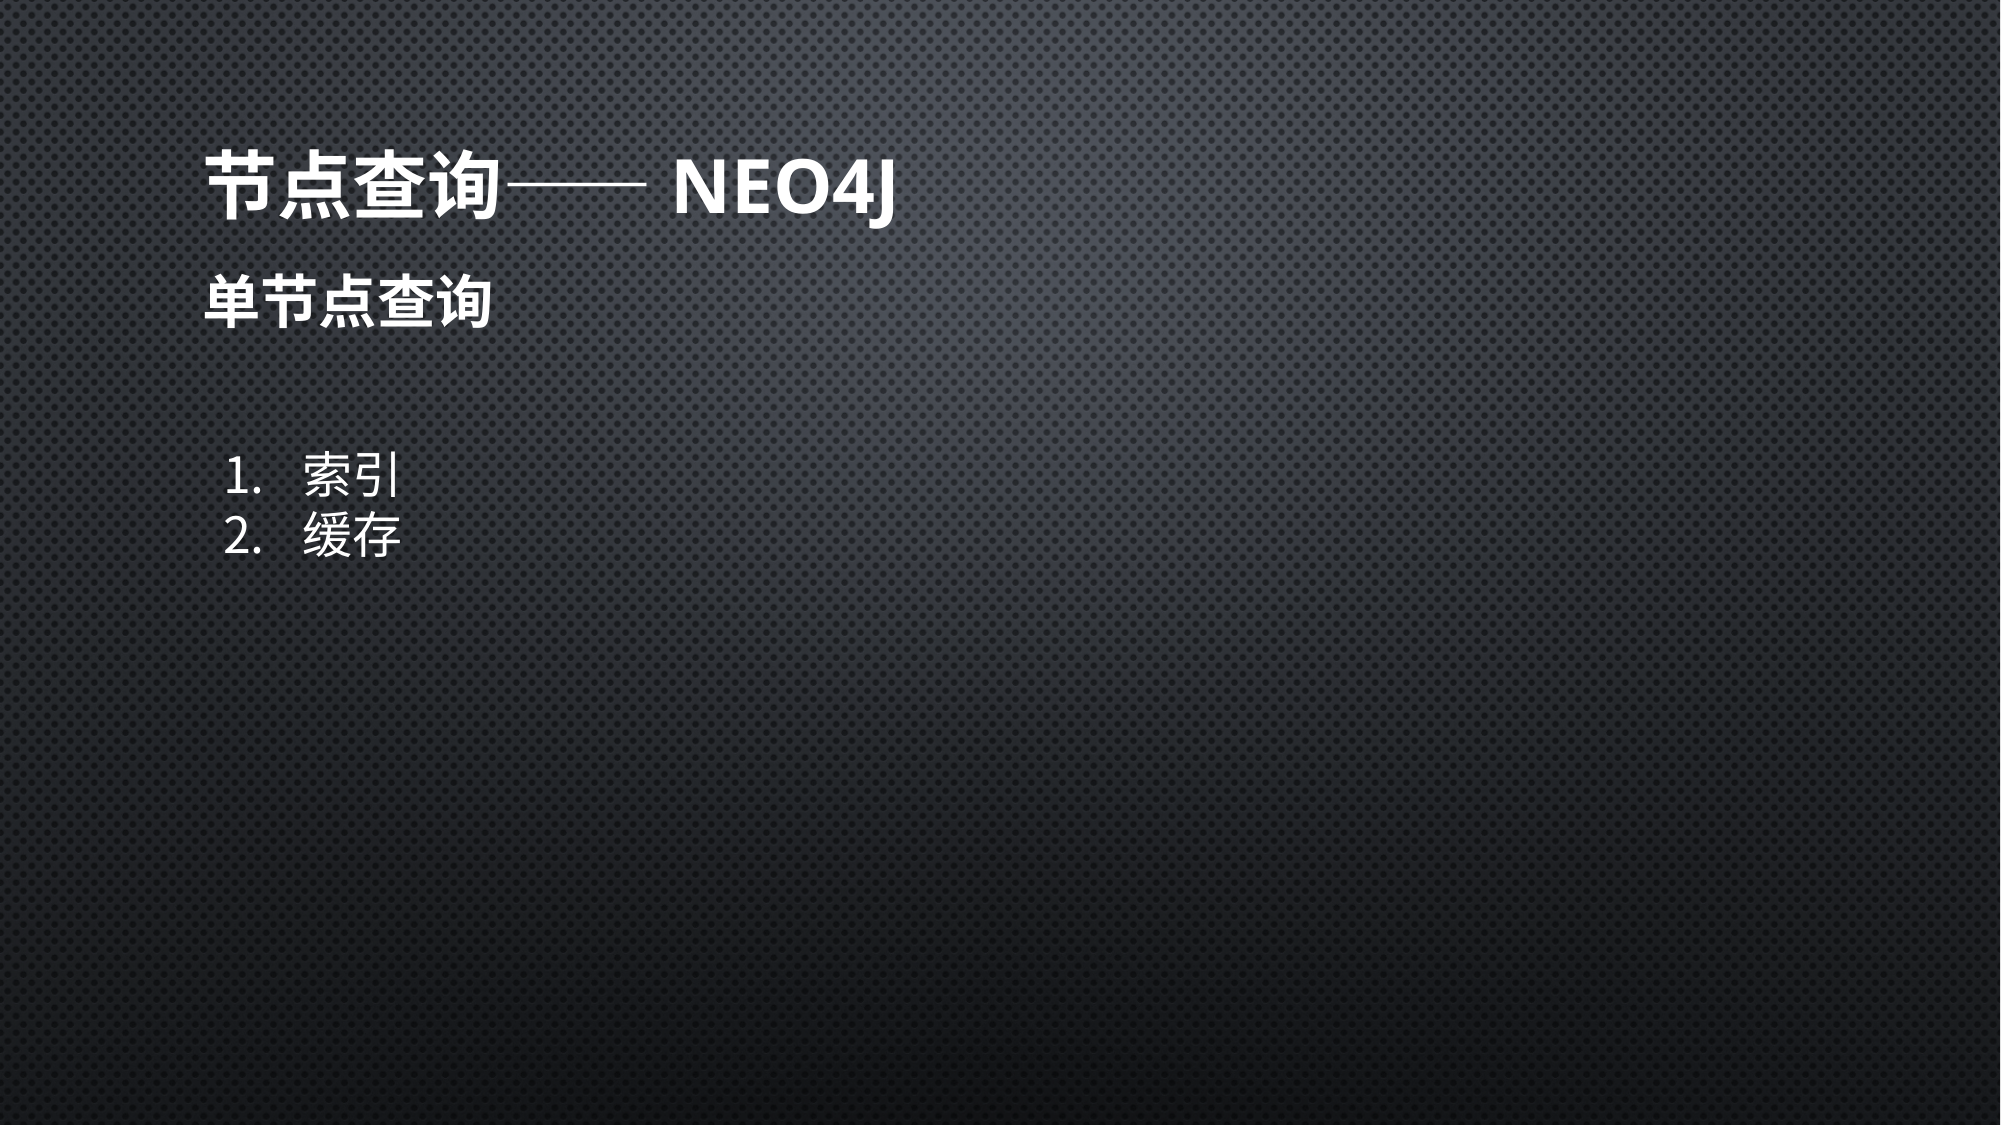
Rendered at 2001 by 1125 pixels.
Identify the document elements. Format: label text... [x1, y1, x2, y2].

text_box 单节点查询 [187, 143, 1813, 457]
text_box 索引 缓存 [208, 436, 880, 572]
text_box 节点查询——Neo4j [187, 26, 1813, 143]
